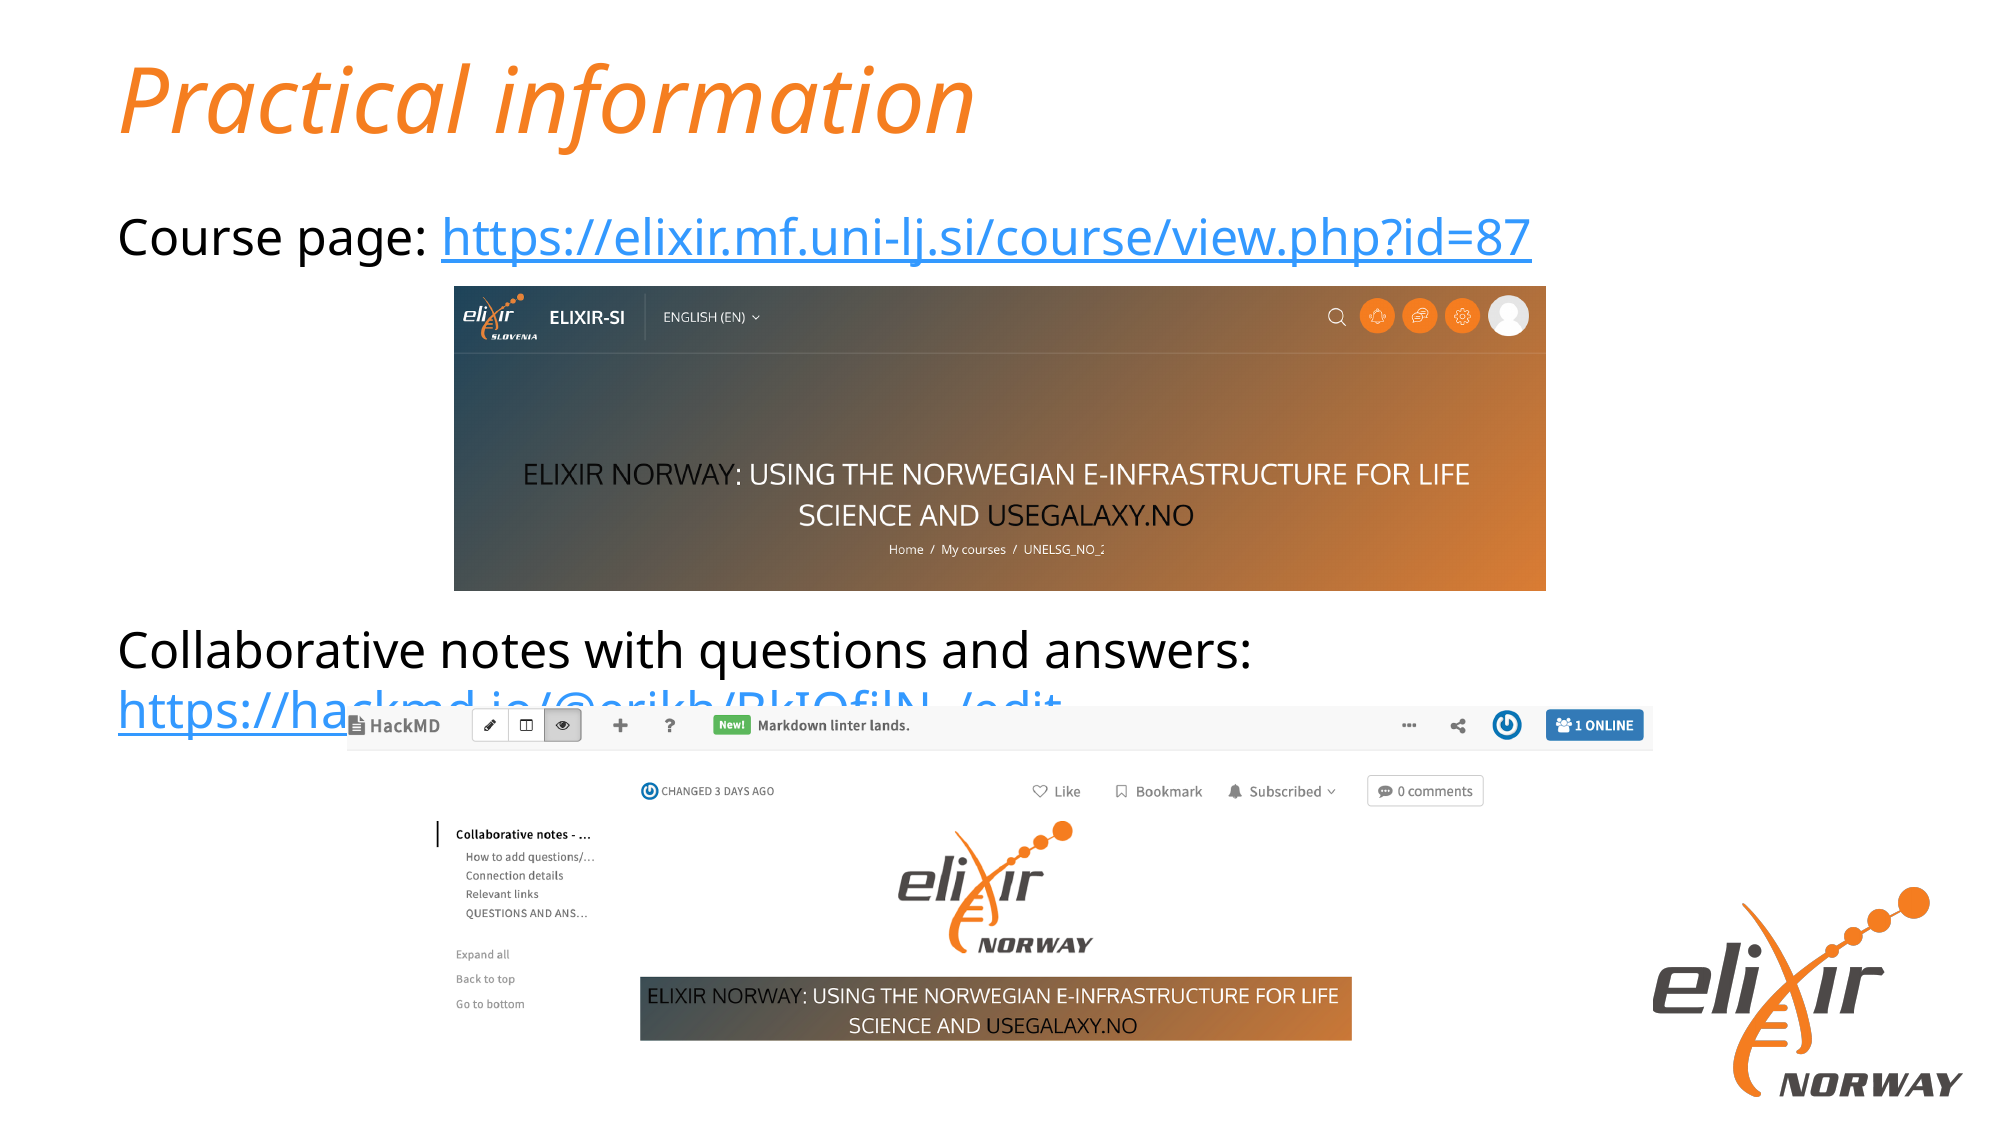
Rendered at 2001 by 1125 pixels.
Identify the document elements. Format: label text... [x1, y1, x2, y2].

picture [454, 286, 1546, 591]
title Practical information [117, 54, 1902, 161]
list Course page: https://elixir.mf.uni-lj.si/course/view.php?id=87 Collaborative notes with questions and answers: https://hackmd.io/@erikh/BkIOfjlN_/edit [117, 205, 1970, 1030]
picture [347, 706, 1963, 1097]
